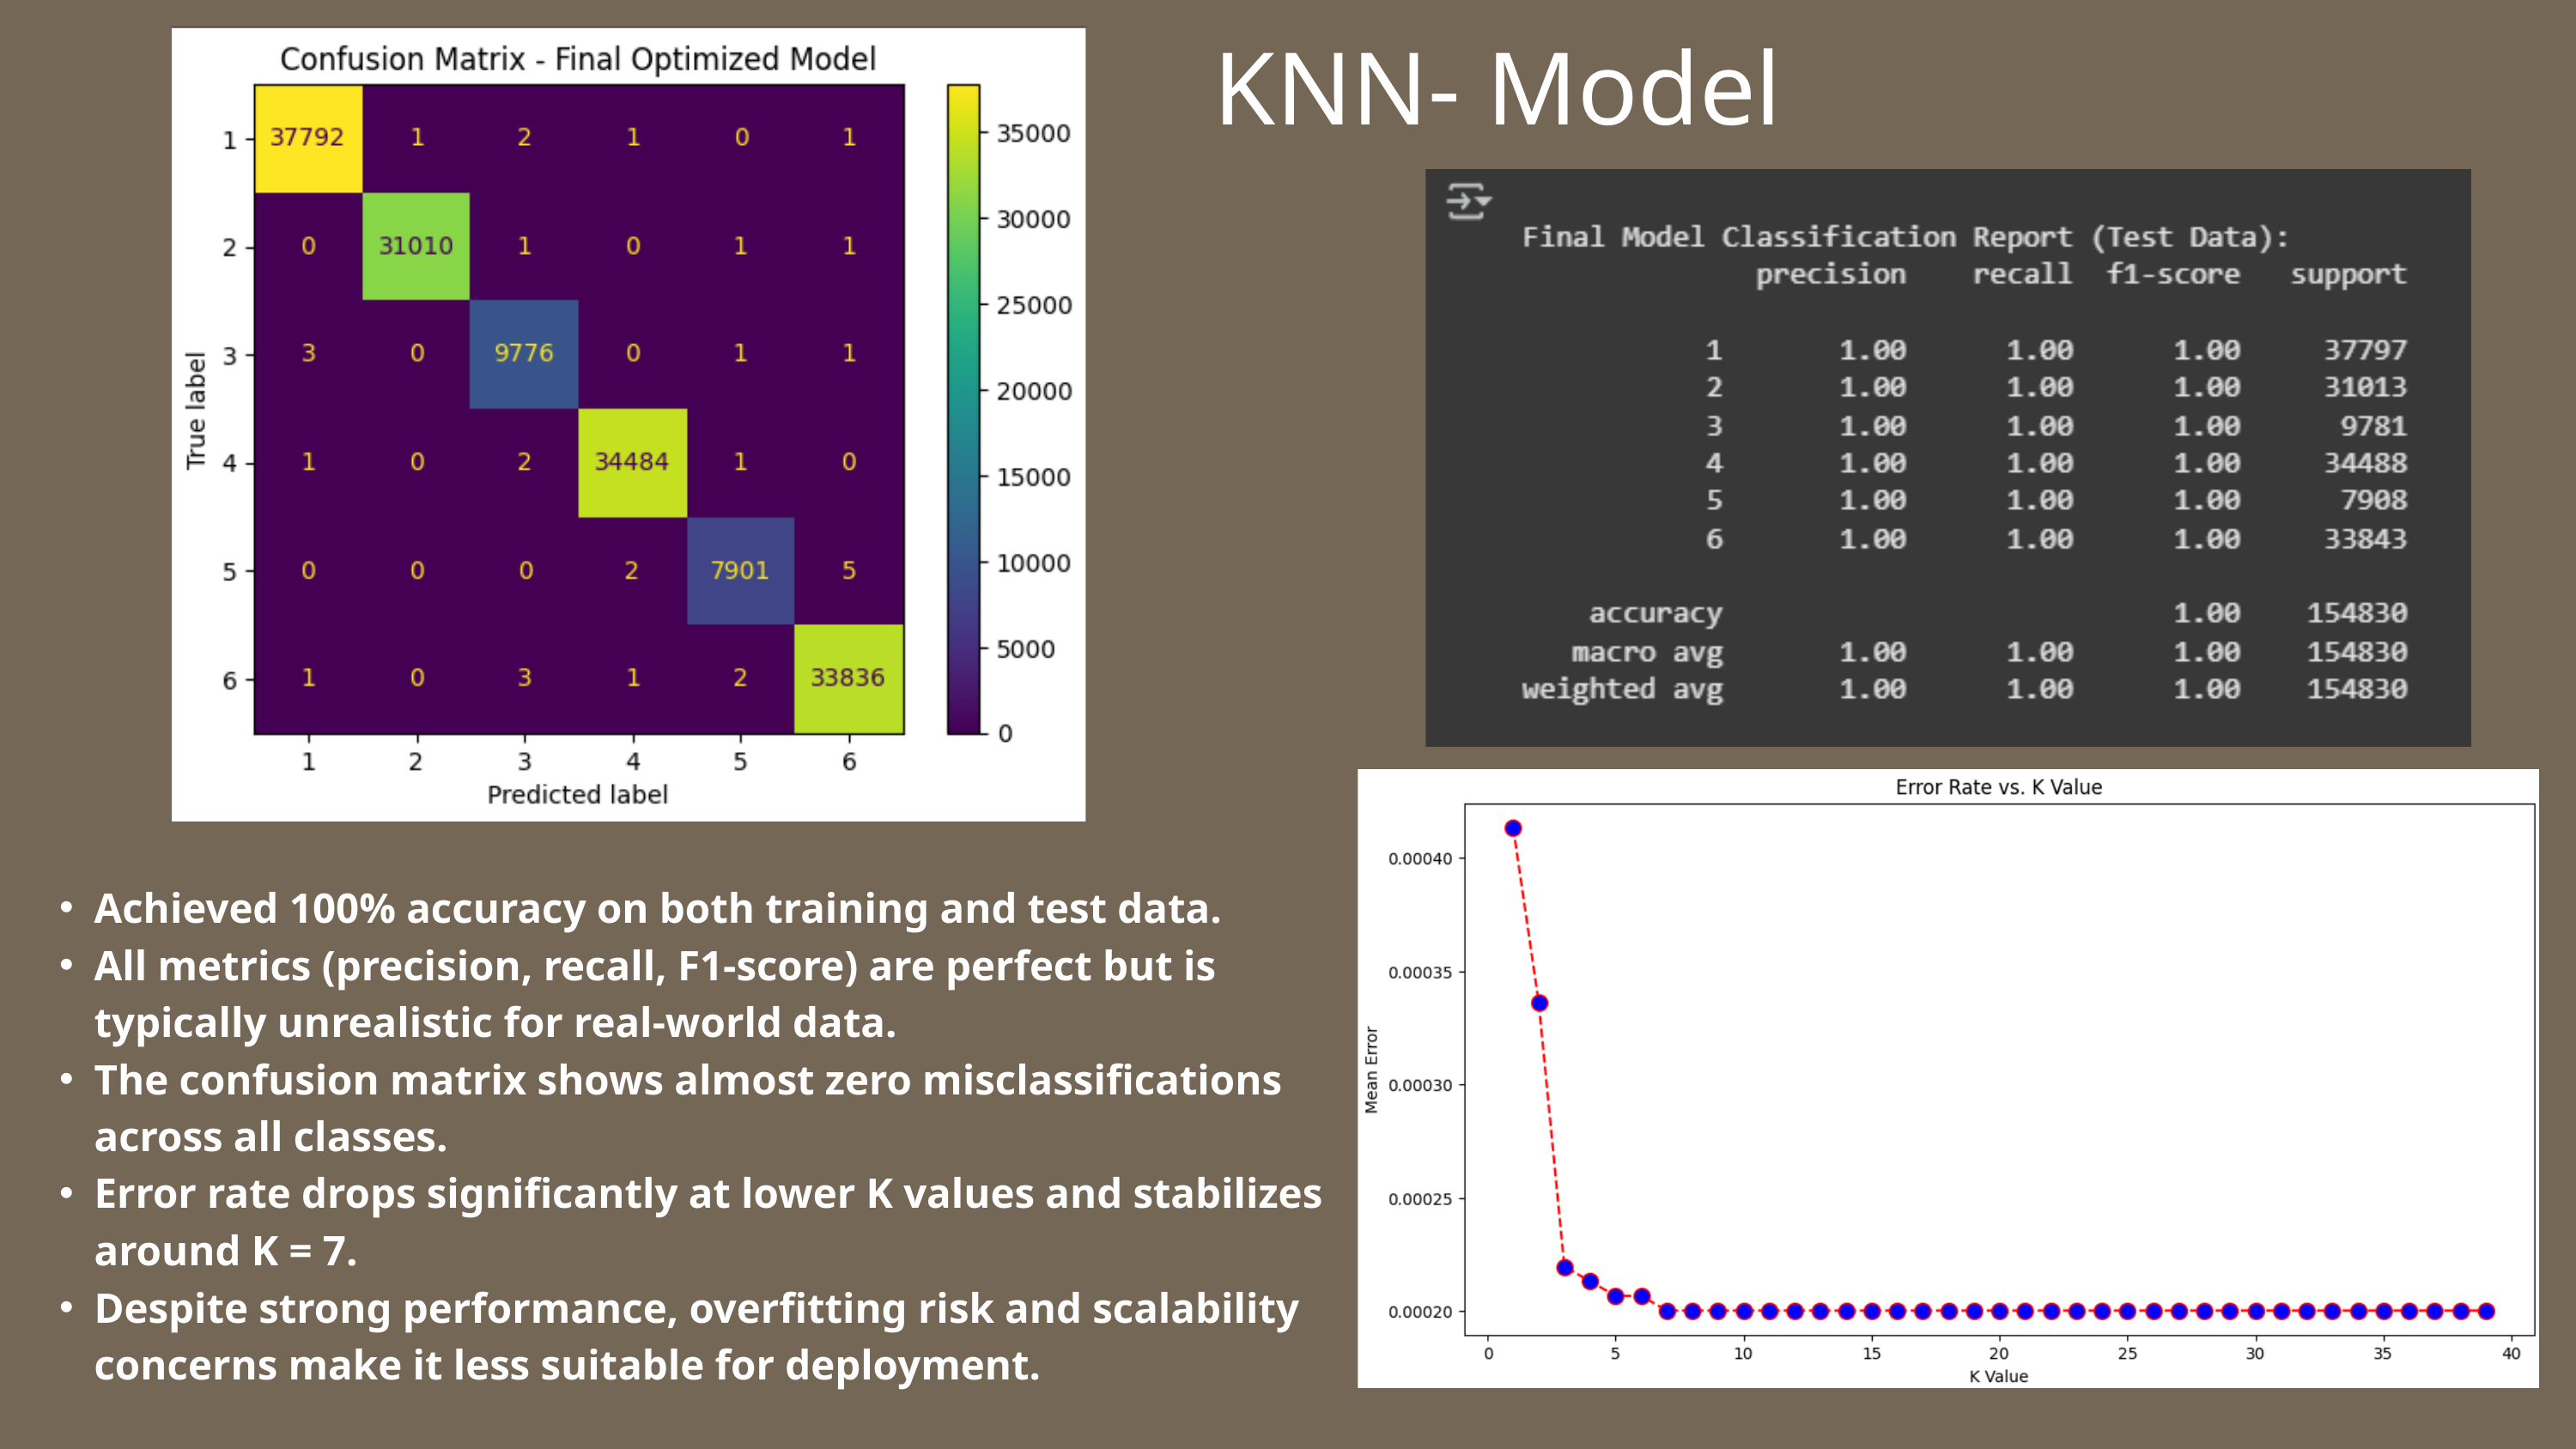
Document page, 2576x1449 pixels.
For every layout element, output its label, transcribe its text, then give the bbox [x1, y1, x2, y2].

text_box [1358, 769, 2539, 1389]
text_box [172, 27, 1086, 822]
text_box Achieved 100% accuracy on both training and test data. All metrics (precision, recall, F1-score) are perfect but is typically unrealistic for real-world data. The confusion matrix shows almost zero misclassifications across all classes. Error rate drops significantly at lower K values and stabilizes around K = 7. Despite strong performance, overfitting risk and scalability concerns make it less suitable for deployment. [24, 874, 1389, 1438]
text_box KNN- Model [1213, 36, 2356, 145]
text_box [1425, 169, 2471, 747]
